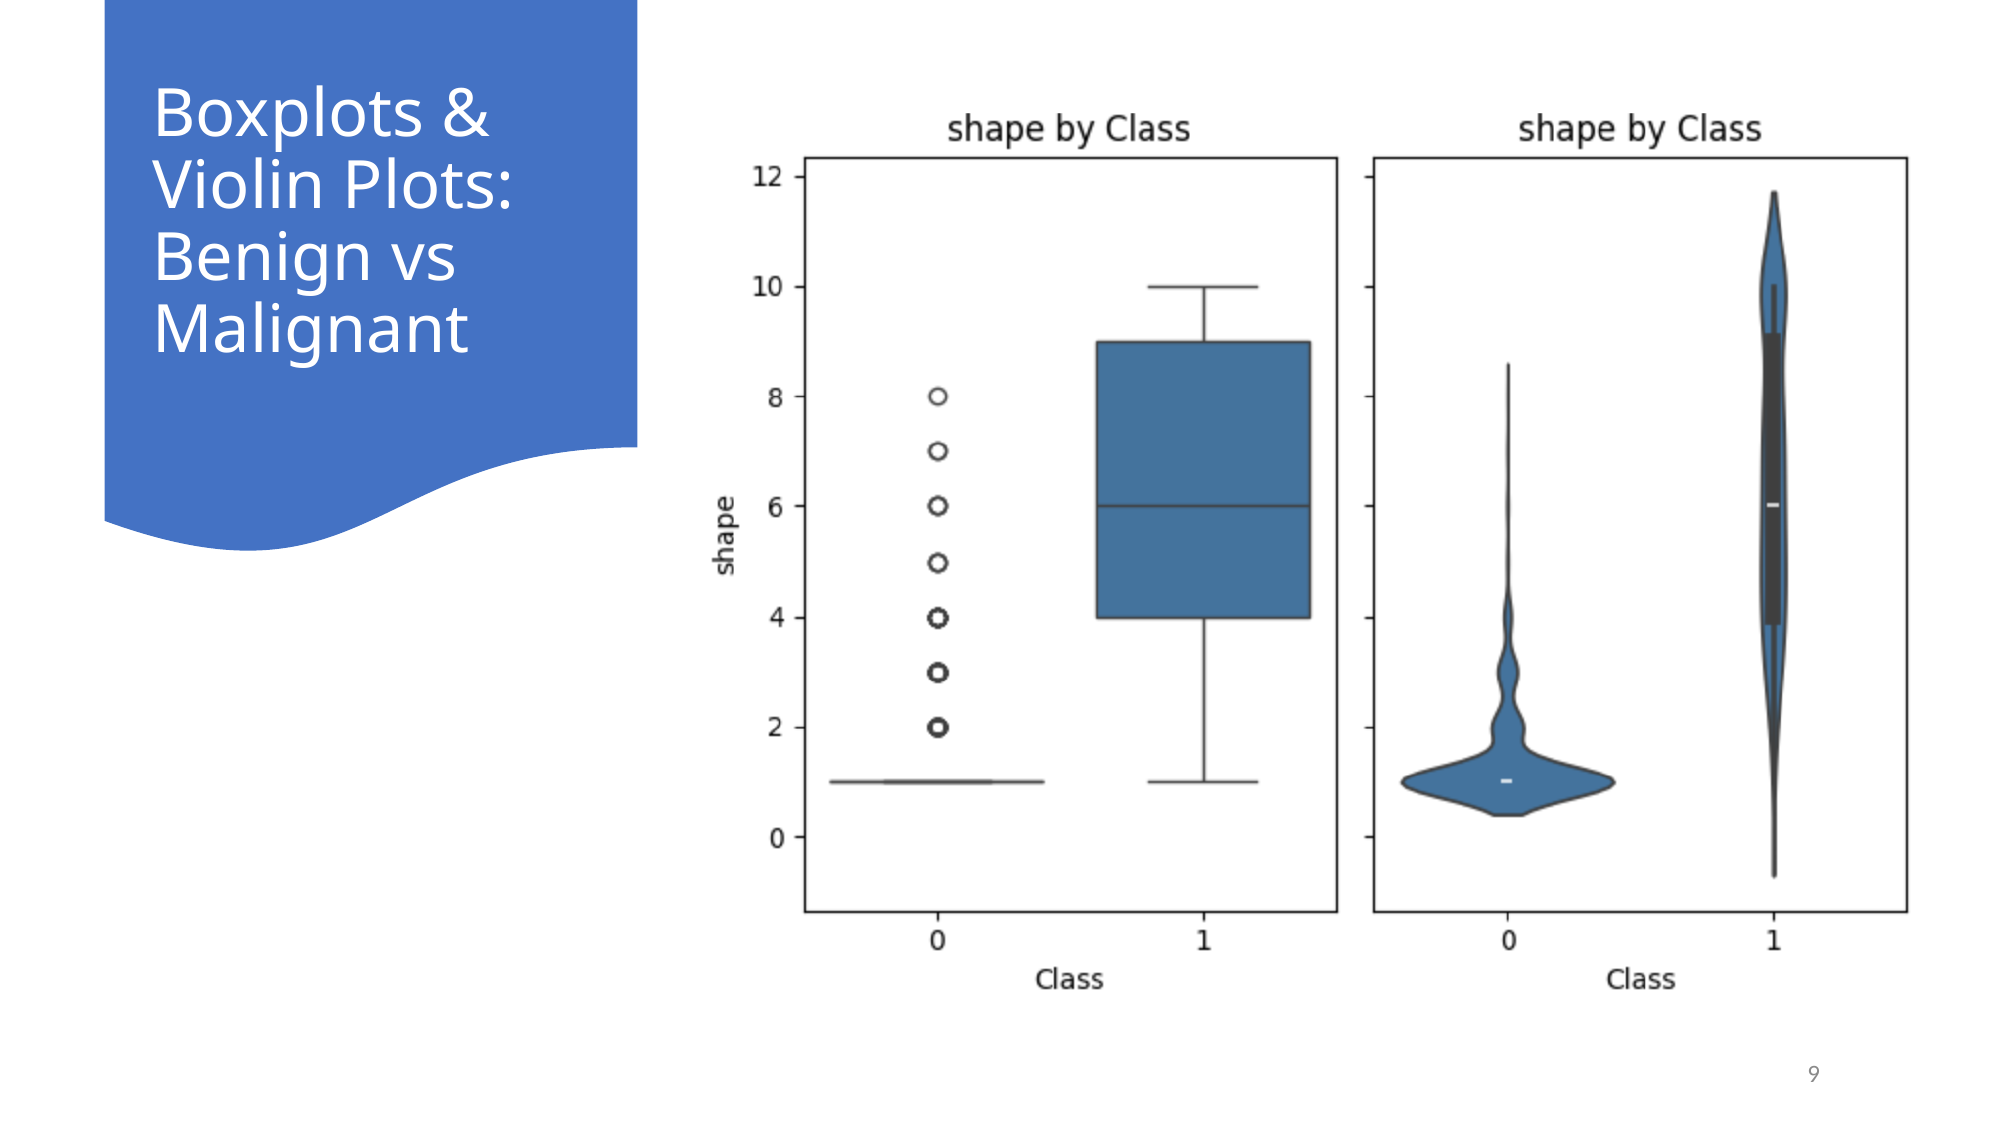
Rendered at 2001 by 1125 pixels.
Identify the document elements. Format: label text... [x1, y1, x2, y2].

text_box [103, 0, 639, 533]
text_box Boxplots & Violin Plots: Benign vs Malignant [137, 28, 604, 296]
picture [688, 113, 1964, 1012]
slide_number 9 [1792, 1042, 1895, 1103]
text_box [137, 296, 688, 873]
